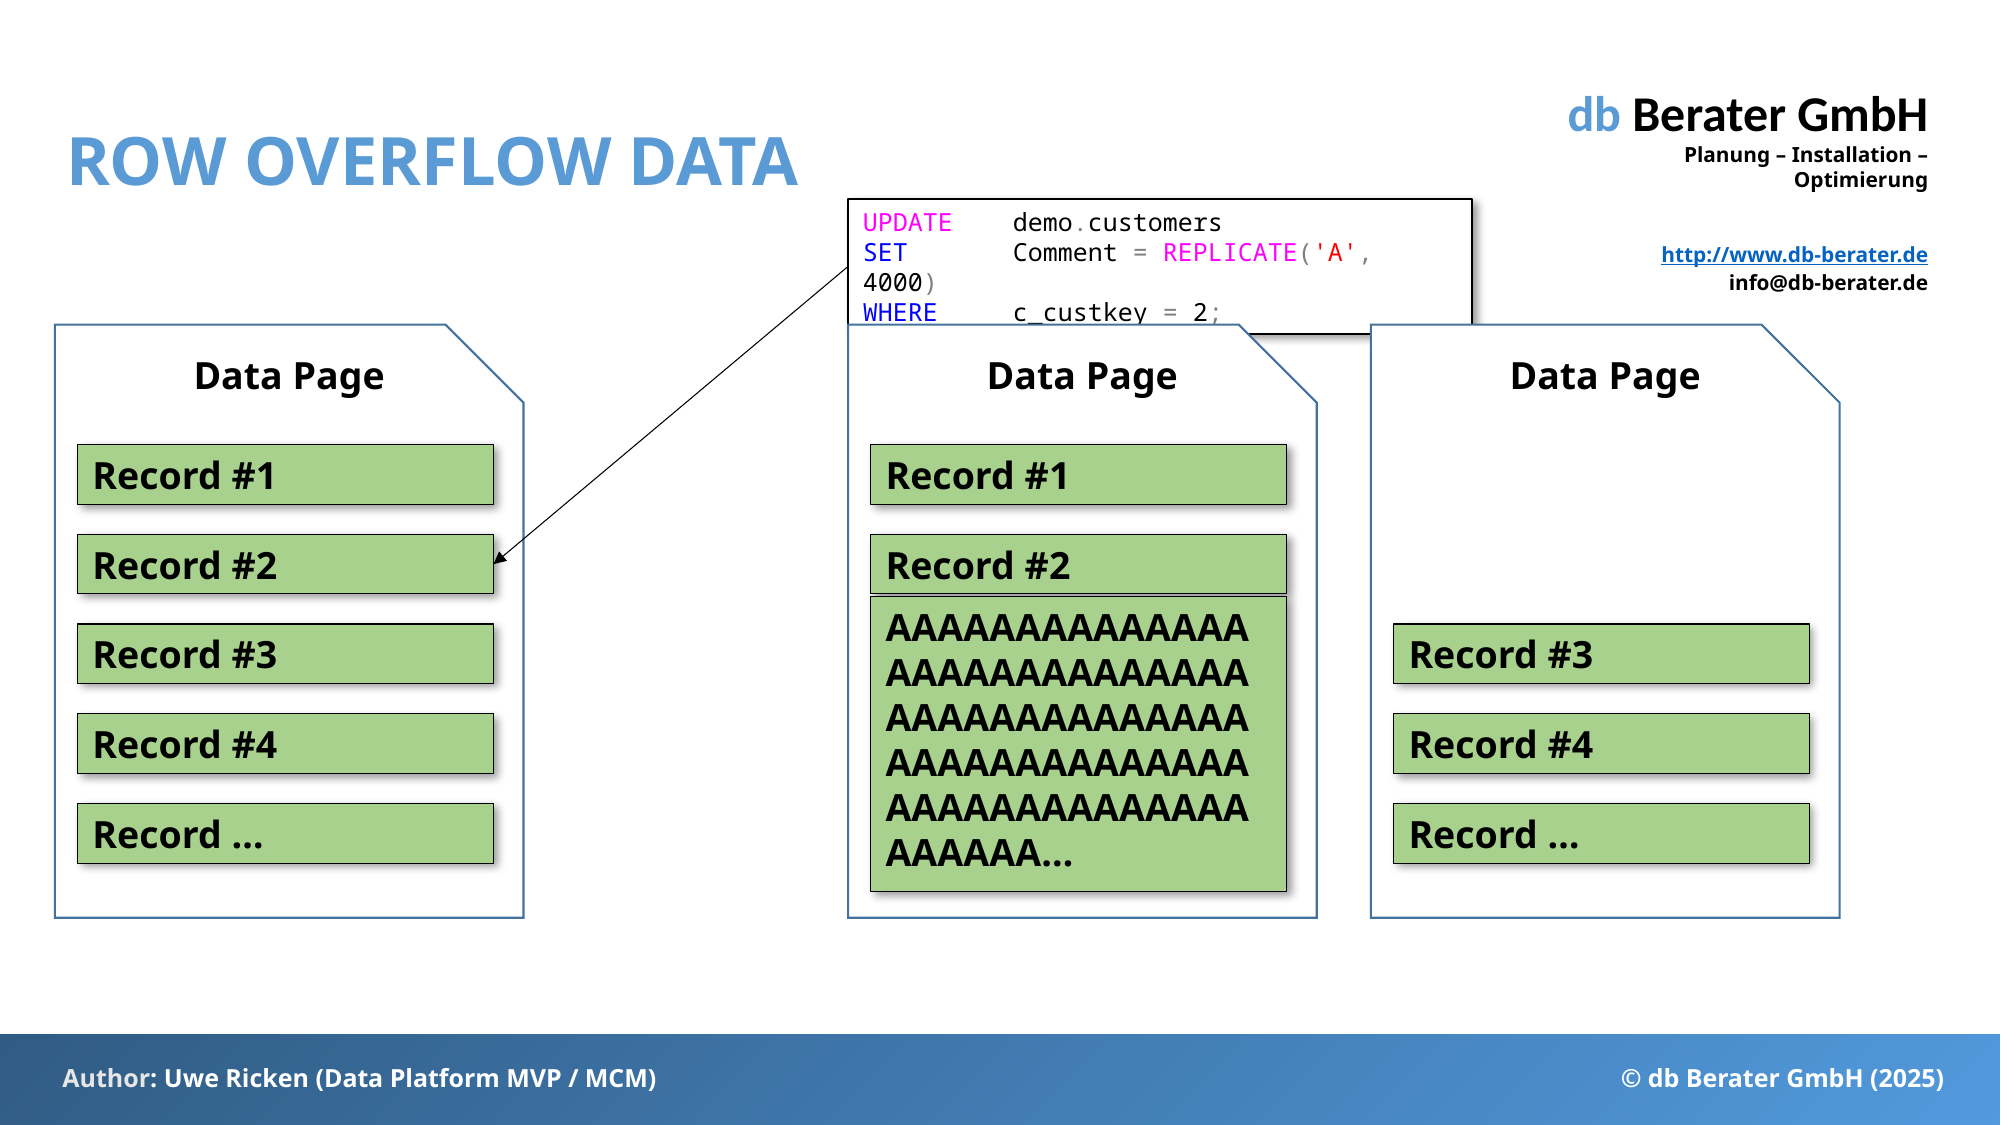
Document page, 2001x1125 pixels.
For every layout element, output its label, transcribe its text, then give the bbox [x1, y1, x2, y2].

text_box Record #3 [1393, 623, 1810, 684]
text_box Record #1 [870, 444, 1287, 505]
text_box Data Page [1425, 345, 1786, 405]
text_box [847, 323, 1318, 919]
text_box [1369, 323, 1841, 919]
text_box Record … [1393, 803, 1810, 864]
text_box Data Page [902, 345, 1263, 405]
title ROW OVERFLOW DATA [54, 72, 1473, 256]
text_box UPDATE demo.customers SET Comment = REPLICATE('A', 4000) WHERE c_custkey = 2; [848, 199, 1473, 334]
text_box Record #4 [1393, 713, 1810, 774]
text_box Record #2 [870, 534, 1287, 594]
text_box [54, 324, 524, 918]
text_box AAAAAAAAAAAAAAAAAAAAAAAAAAAAAAAAAAAAAAAAAAAAAAAAAAAAAAAAAAAAAAAAAAAAAAAAAAAA… [870, 596, 1287, 892]
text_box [493, 252, 849, 565]
